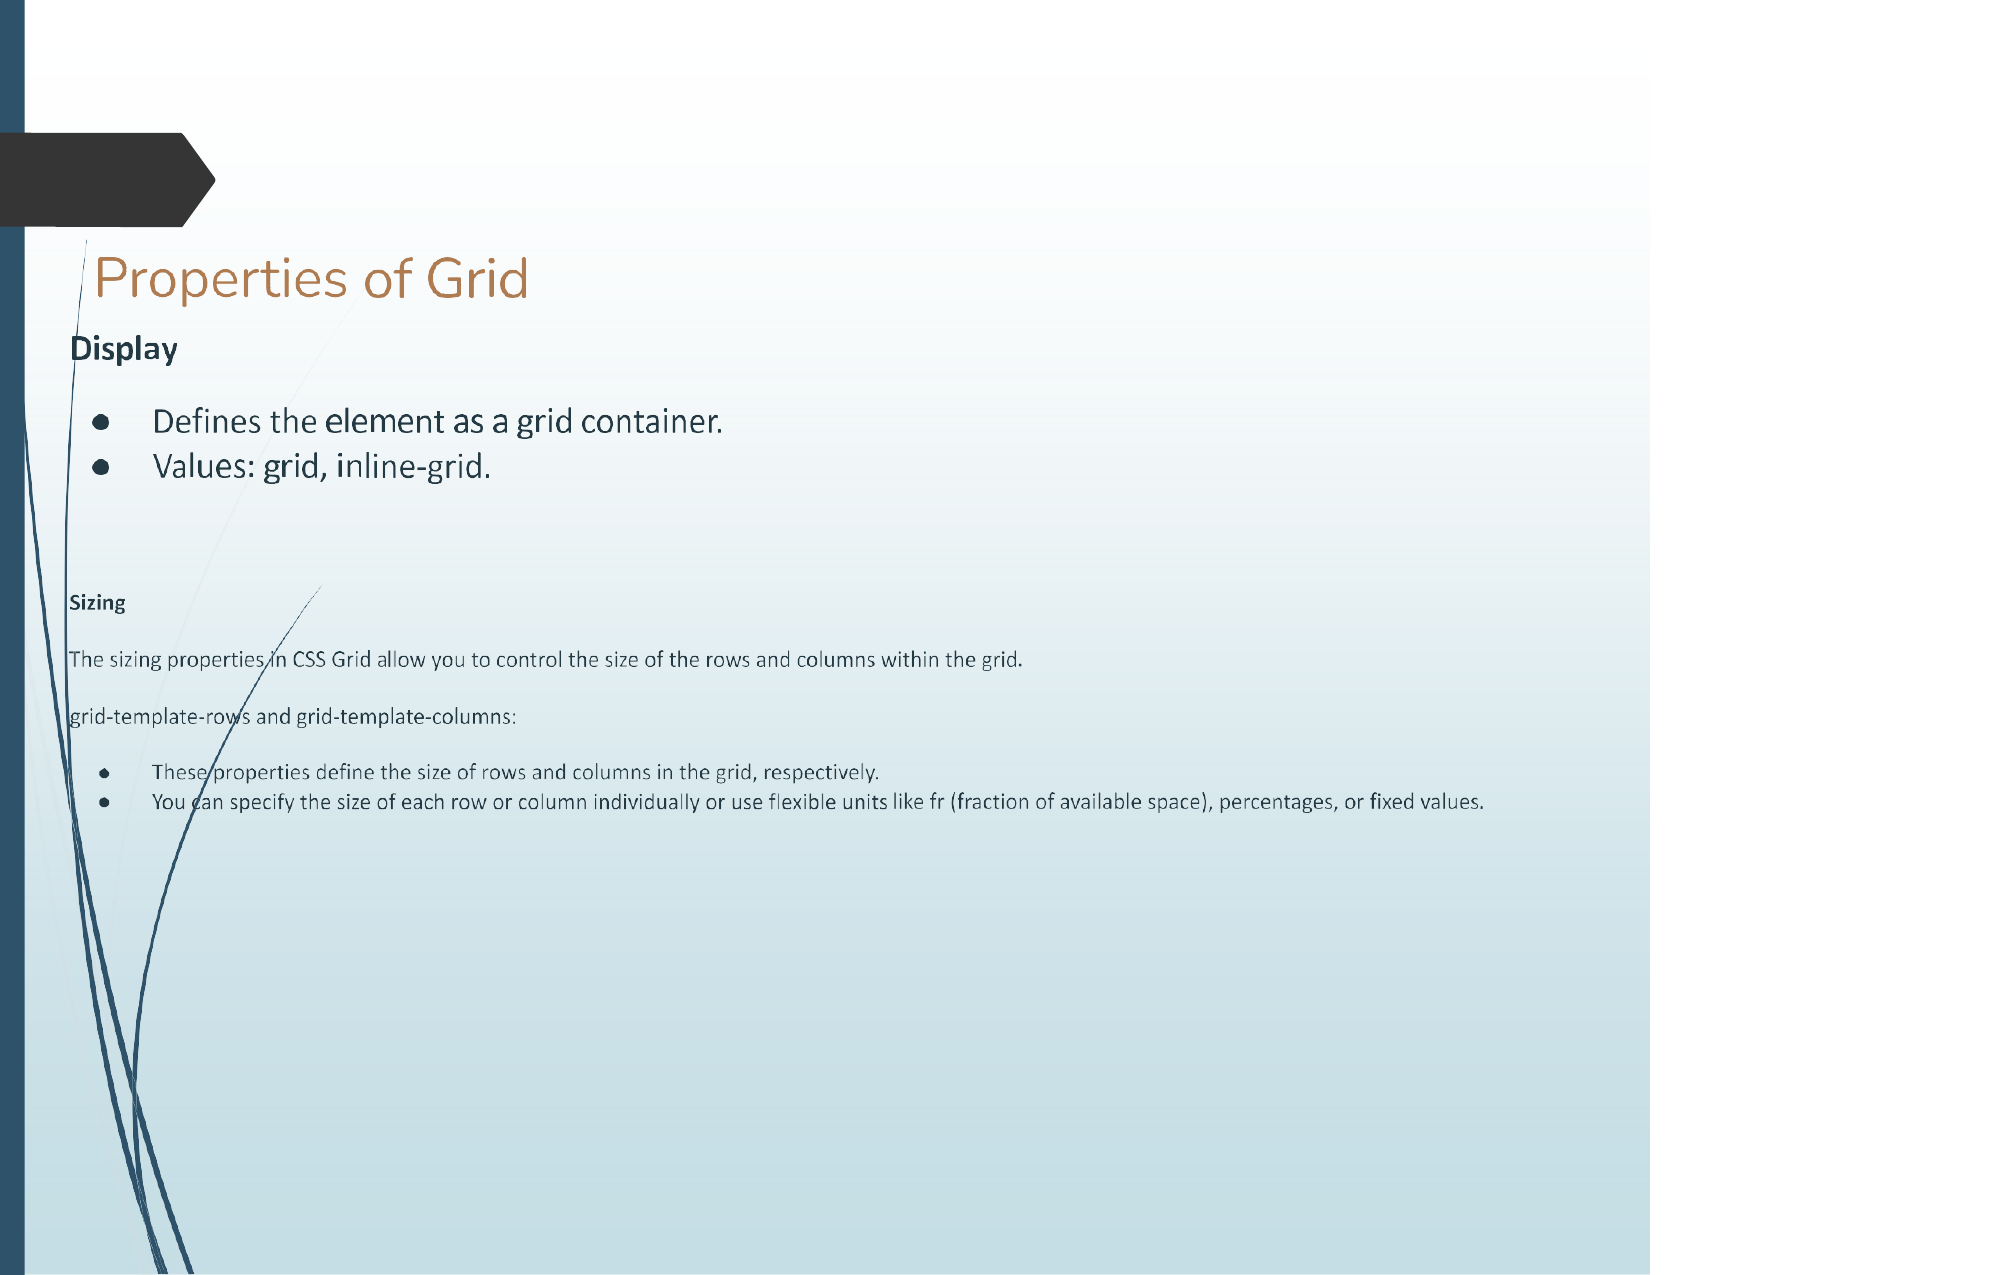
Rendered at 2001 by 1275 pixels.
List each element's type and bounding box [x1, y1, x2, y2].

picture [152, 763, 887, 814]
picture [417, 410, 444, 433]
text_box [264, 452, 318, 484]
text_box [454, 414, 483, 433]
picture [493, 414, 507, 433]
text_box [893, 792, 1483, 814]
picture [70, 594, 125, 615]
text_box [517, 407, 571, 439]
text_box [69, 650, 1022, 671]
picture [70, 706, 515, 728]
text_box [0, 0, 1651, 1275]
picture [582, 408, 722, 433]
picture [92, 458, 109, 475]
text_box [338, 452, 490, 484]
text_box [152, 452, 245, 478]
